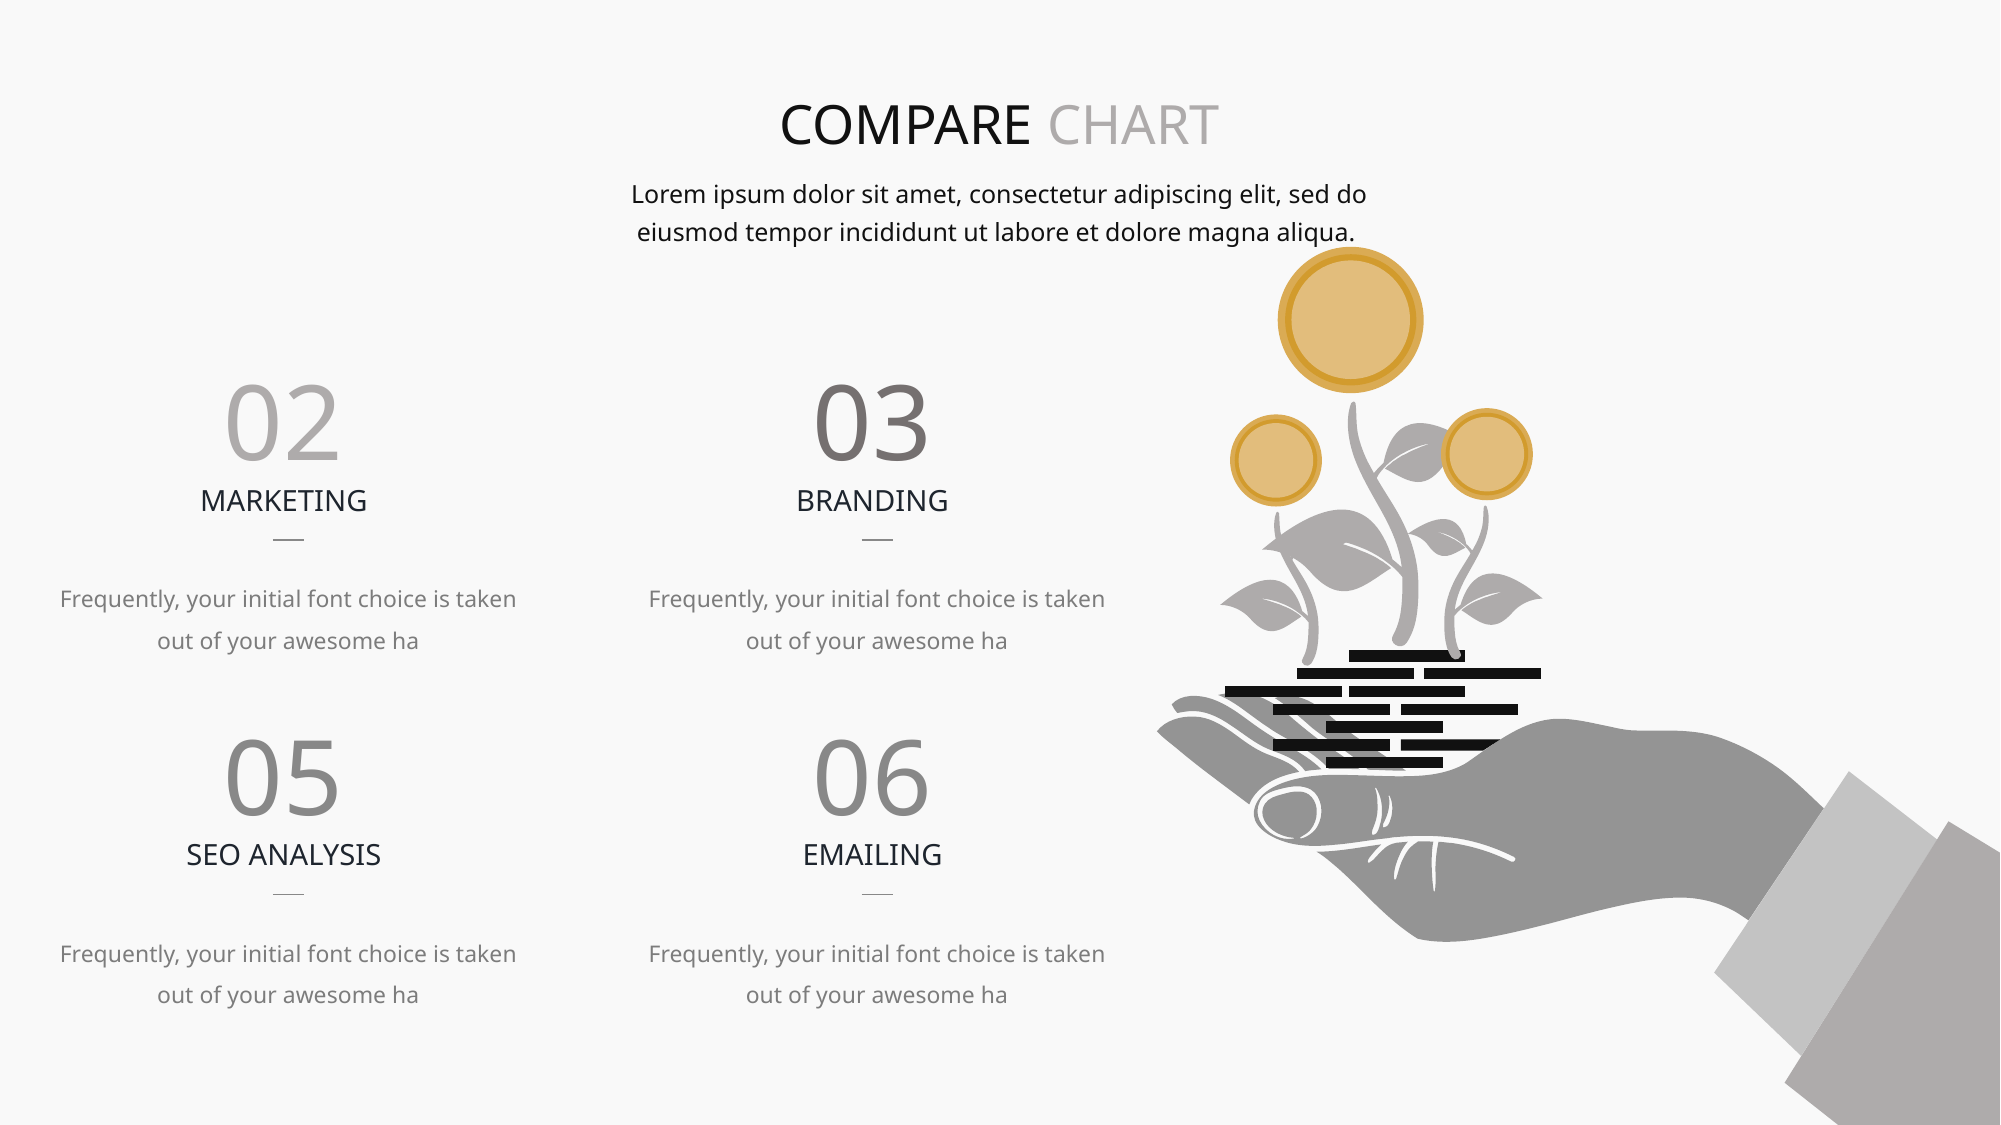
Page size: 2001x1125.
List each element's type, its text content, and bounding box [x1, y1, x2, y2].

text_box SEO ANALYSIS [171, 836, 397, 879]
text_box Frequently, your initial font choice is taken out of your awesome ha [614, 562, 1140, 663]
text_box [1156, 246, 2000, 1125]
text_box MARKETING [185, 481, 383, 525]
text_box Frequently, your initial font choice is taken out of your awesome ha [26, 916, 551, 1018]
text_box 05 [209, 703, 359, 836]
text_box Lorem ipsum dolor sit amet, consectetur adipiscing elit, sed do eiusmod tempor incididunt ut labore et dolore magna aliqua. [580, 171, 1419, 247]
text_box Frequently, your initial font choice is taken out of your awesome ha [26, 562, 551, 663]
text_box 03 [797, 349, 948, 481]
text_box BRANDING [781, 481, 964, 525]
text_box Frequently, your initial font choice is taken out of your awesome ha [614, 916, 1140, 1018]
text_box 02 [209, 349, 359, 481]
text_box COMPARE CHART [779, 90, 1221, 156]
text_box EMAILING [787, 836, 958, 879]
text_box 06 [797, 703, 948, 836]
